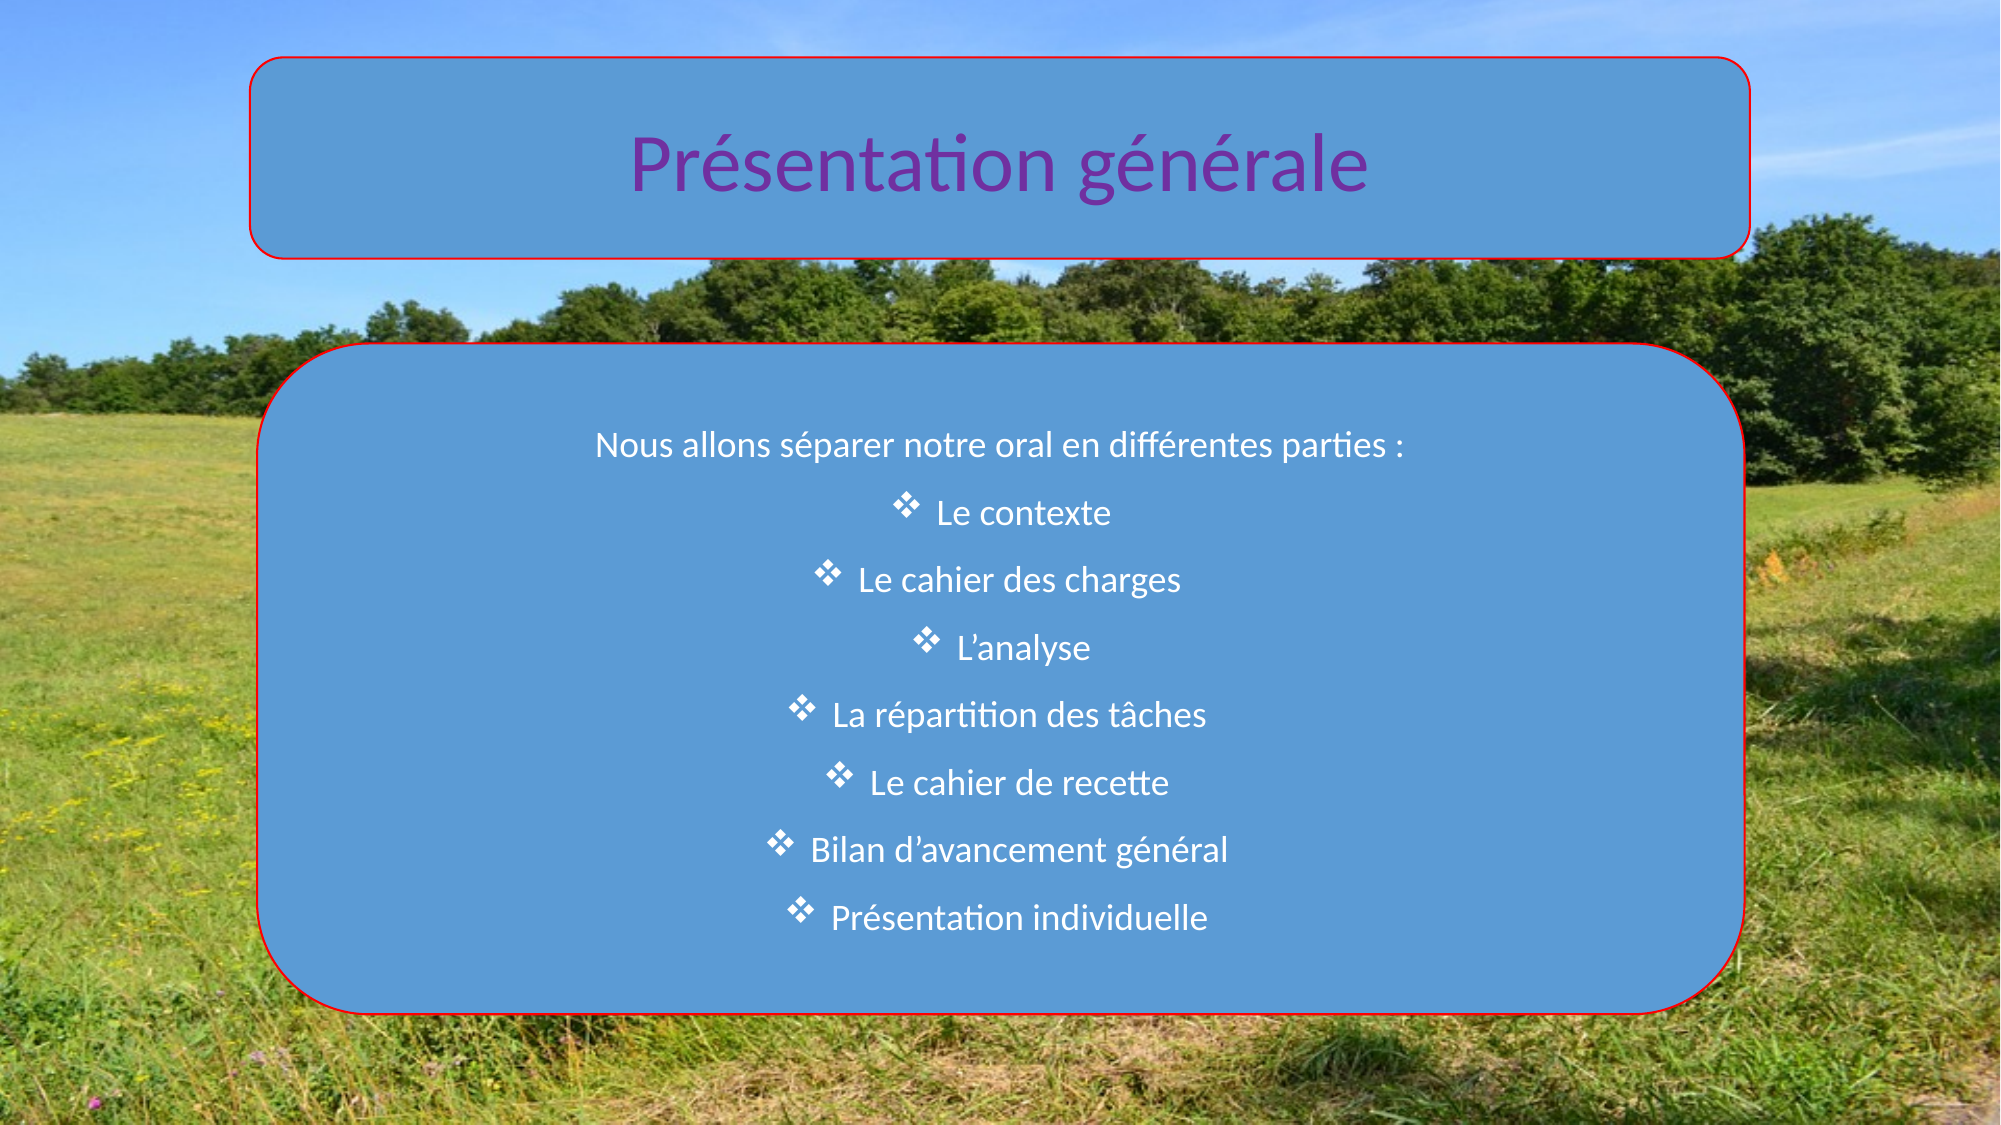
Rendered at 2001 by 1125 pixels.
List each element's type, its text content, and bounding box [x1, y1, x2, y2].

subtitle [249, 590, 256, 885]
text_box Nous allons séparer notre oral en différentes parties : Le contexte Le cahier des charges L’analyse La répartition des tâches Le cahier de recette Bilan d’avancement général Présentation individuelle [256, 342, 1746, 1016]
text_box Présentation générale [248, 56, 1751, 260]
subtitle [1746, 590, 1750, 885]
picture [0, 0, 2001, 1125]
